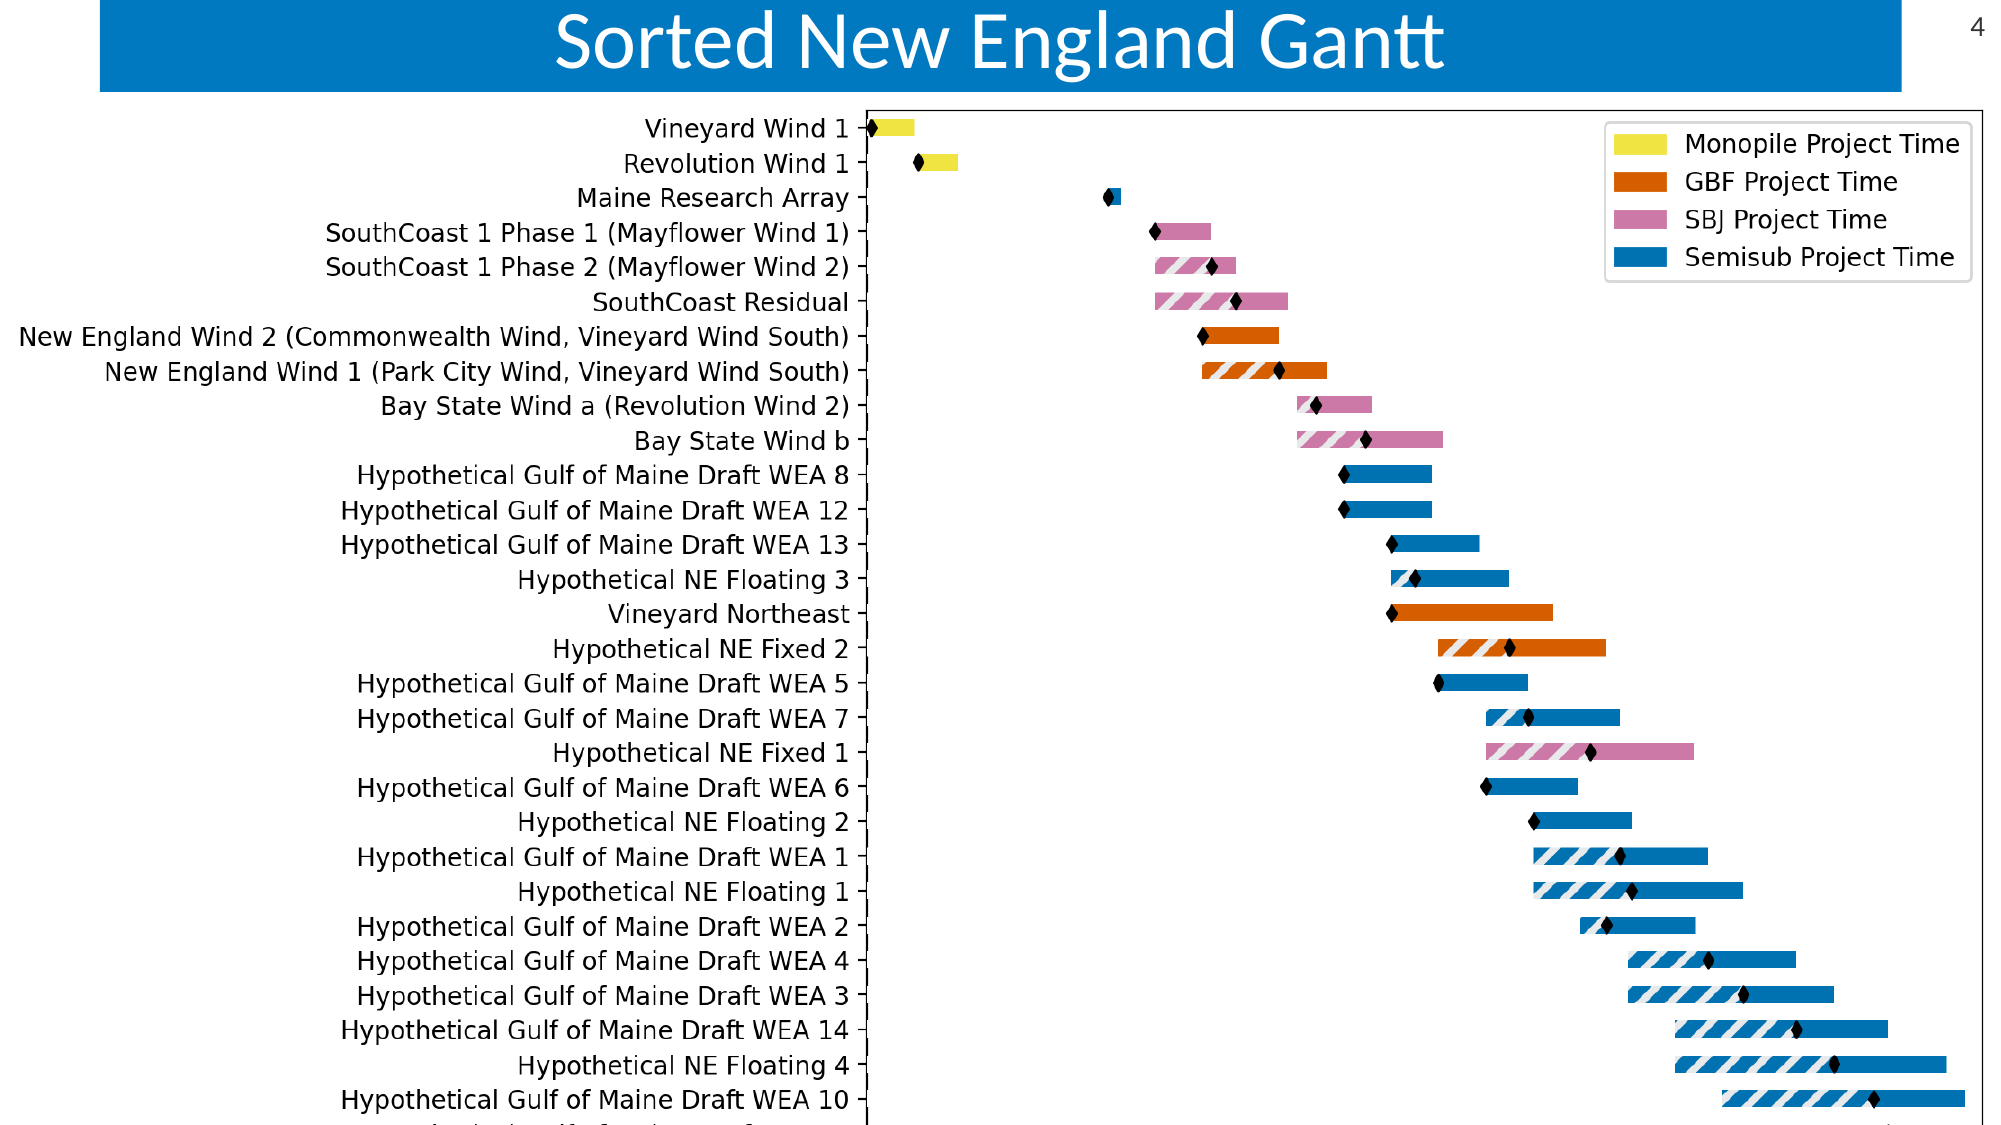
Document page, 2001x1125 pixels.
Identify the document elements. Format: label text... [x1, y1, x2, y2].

picture [0, 92, 2000, 1125]
title Sorted New England Gantt [99, 0, 1902, 90]
